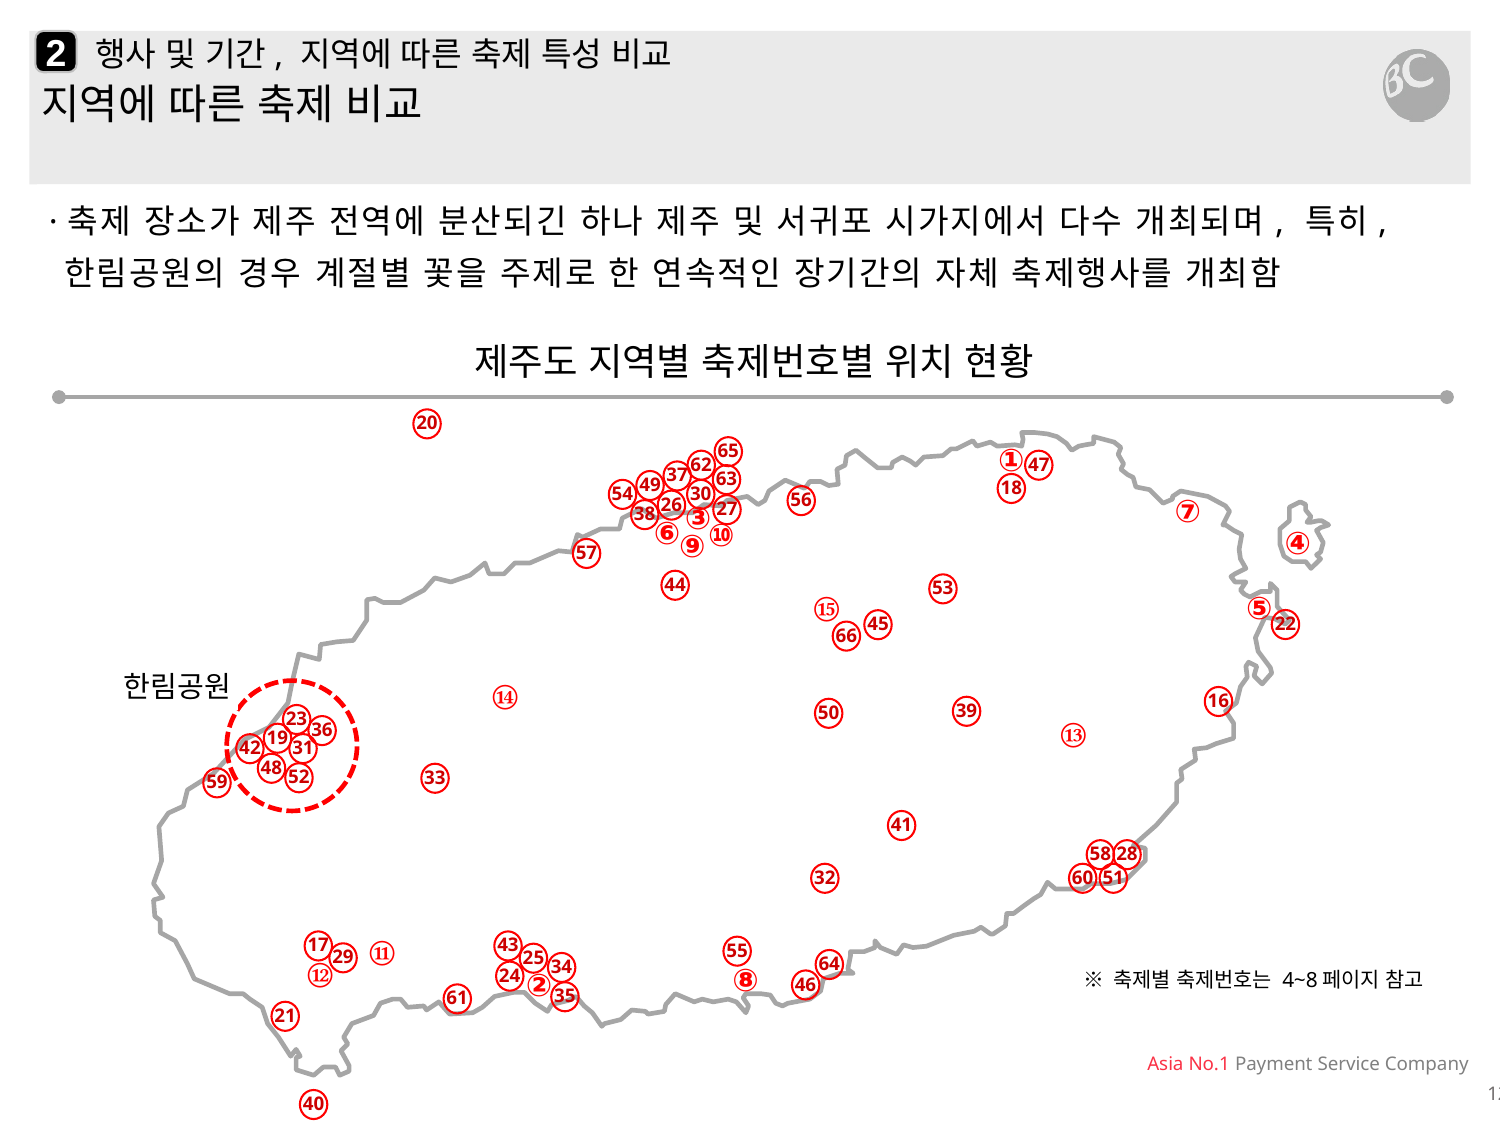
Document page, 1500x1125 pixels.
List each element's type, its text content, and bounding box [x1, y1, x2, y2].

picture [1383, 49, 1450, 122]
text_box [153, 409, 1329, 1120]
text_box ※ 축제별 축제번호는 4~8페이지 참고 [1335, 969, 1447, 993]
title 행사 및 기간, 지역에 따른 축제 특성 비교 [41, 33, 1376, 79]
text_box 한림공원 [117, 665, 148, 711]
text_box 2 [33, 28, 79, 75]
text_box ·축제 장소가 제주 전역에 분산되긴 하나 제주 및 서귀포 시가지에서 다수 개최되며, 특히, 한림공원의 경우 계절별 꽃을 주제로 한 연속적인 장기간의 자체 축제행사를 개최함 [36, 184, 1471, 303]
list 지역에 따른 축제 비교 [41, 83, 1376, 131]
text_box 제주도 지역별 축제번호별 위치 현황 [60, 343, 1447, 384]
